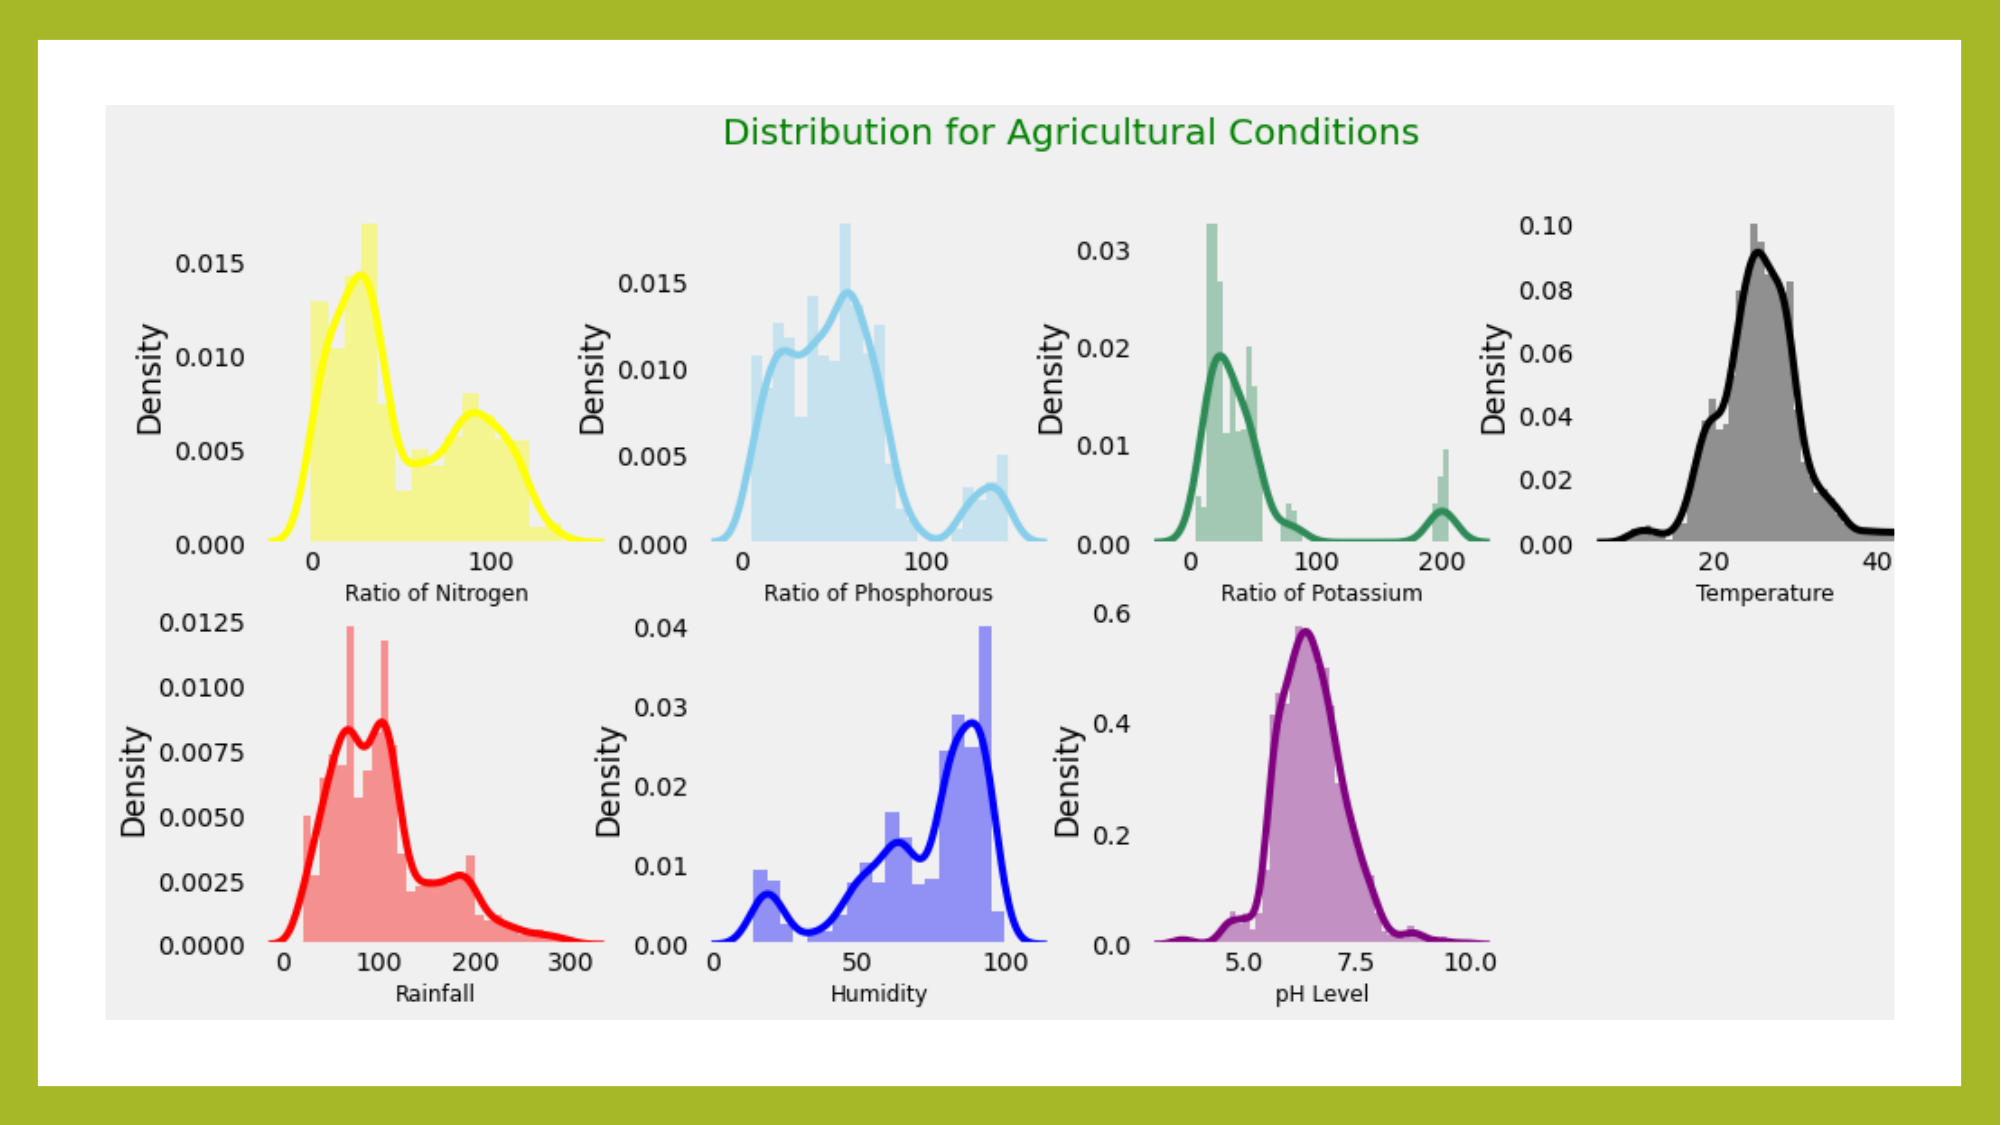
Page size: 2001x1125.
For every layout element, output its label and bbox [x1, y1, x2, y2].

picture [105, 105, 1895, 1020]
text_box [0, 0, 2000, 1125]
text_box [36, 38, 1963, 1088]
